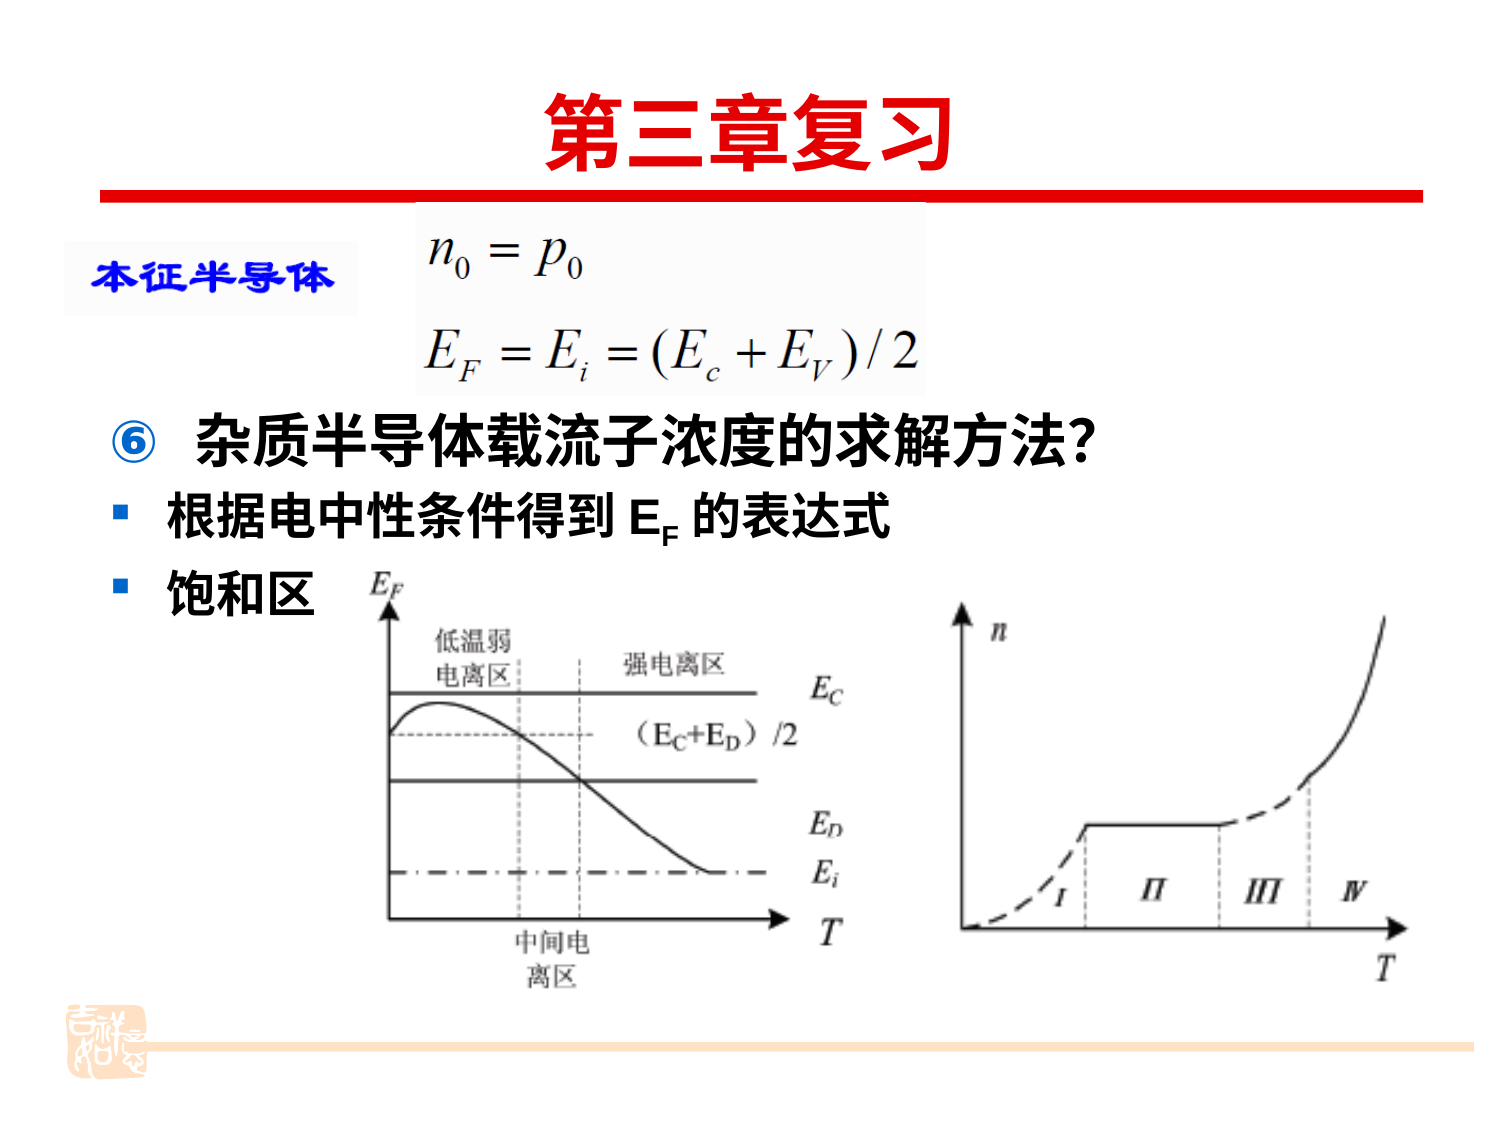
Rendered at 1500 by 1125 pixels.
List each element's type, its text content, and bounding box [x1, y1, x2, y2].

picture [64, 241, 358, 316]
picture [357, 570, 865, 995]
list 杂质半导体载流子浓度的求解方法？ 根据电中性条件得到EF的表达式 饱和区 [95, 396, 1386, 589]
picture [925, 575, 1448, 1000]
title 第三章复习 [48, 37, 1450, 225]
picture [415, 202, 927, 396]
